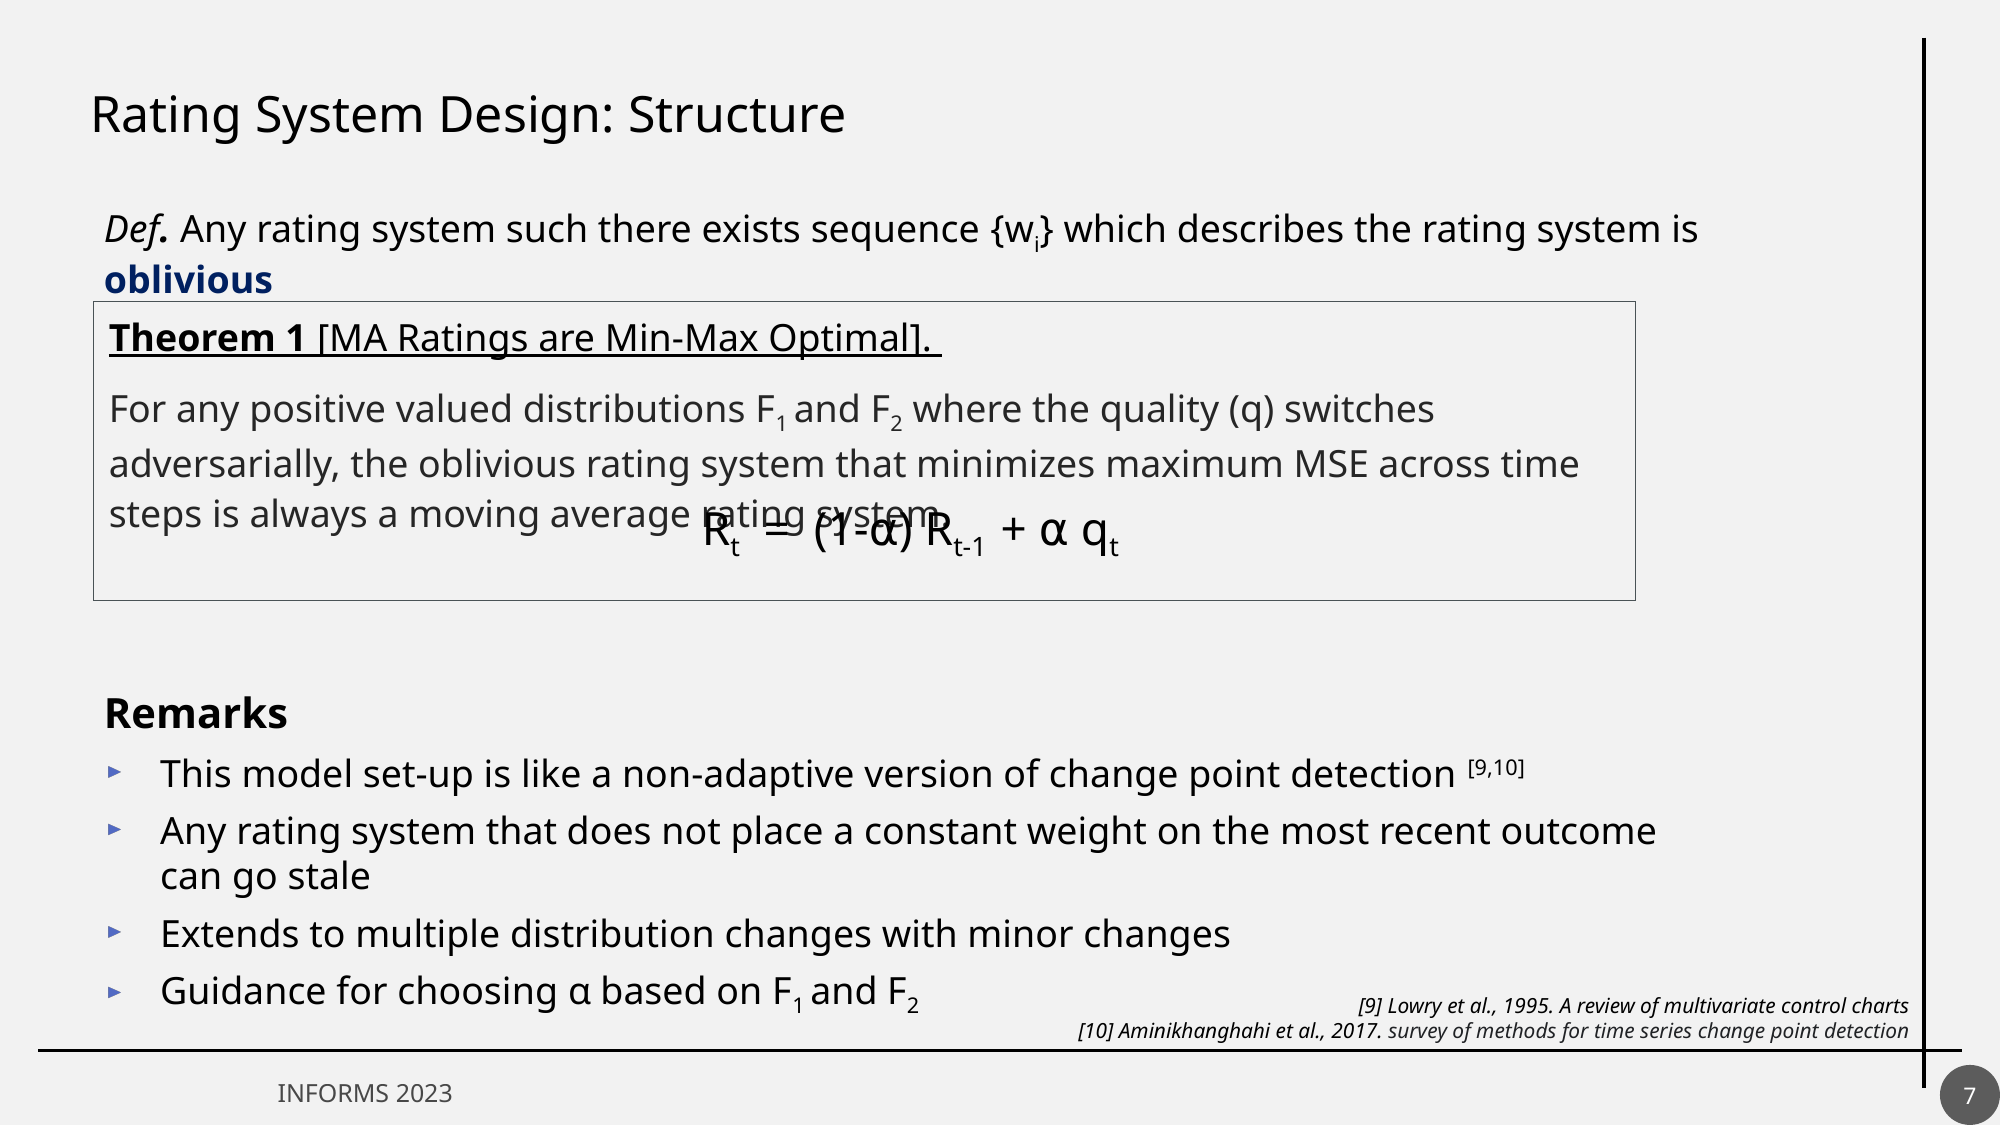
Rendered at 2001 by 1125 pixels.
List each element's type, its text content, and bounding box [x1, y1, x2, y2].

picture [103, 816, 132, 843]
text_box [9] Lowry et al., 1995. A review of multivariate control charts [10] Aminikhanghahi et al., 2017. survey of methods for time series change point detection [76, 985, 1923, 1050]
picture [103, 979, 132, 985]
slide_number 7 [1939, 1064, 2000, 1125]
picture [103, 918, 132, 946]
footer INFORMS 2023 [262, 1068, 1231, 1122]
text_box Remarks This model set-up is like a non-adaptive version of change point detection [9,10] Any rating system that does not place a constant weight on the most recent outcome can go stale Extends to multiple distribution changes with minor changes Guidance for choosing ⍺ based on F1 and F2 [89, 679, 1732, 985]
picture [103, 758, 132, 786]
text_box Rating System Design: Structure [75, 75, 1913, 150]
list Theorem 1 [MA Ratings are Min-Max Optimal]. For any positive valued distributions F1 and F2 where the quality (q) switches adversarially, the oblivious rating system that minimizes maximum MSE across time steps is always a moving average rating system. [93, 309, 1636, 601]
text_box Def. Any rating system such there exists sequence {wi} which describes the rating system is oblivious [89, 197, 1732, 309]
text_box Rt = (1-⍺) Rt-1 + ⍺ qt [687, 491, 1134, 570]
